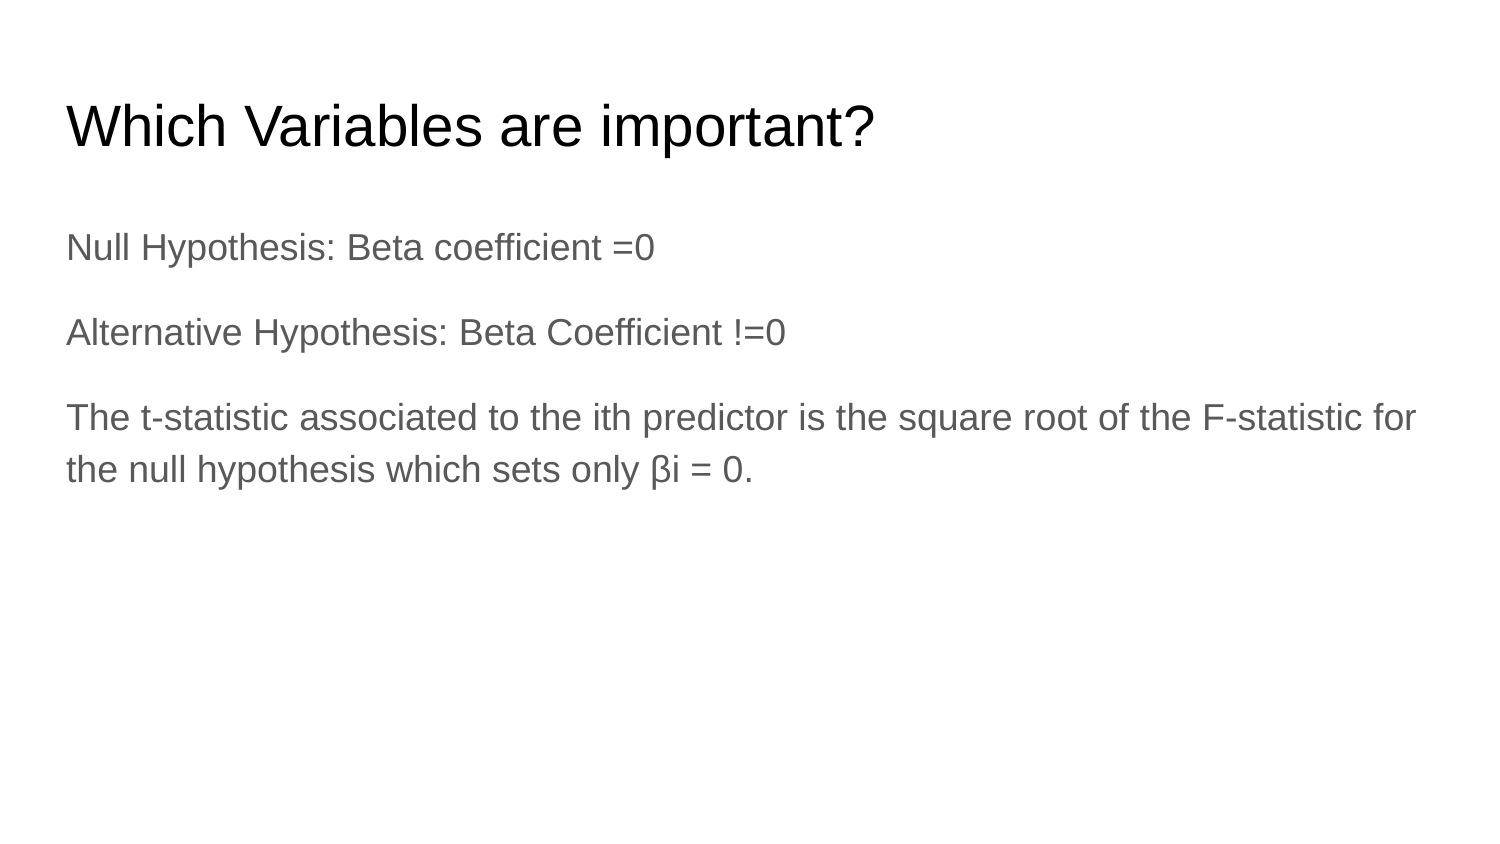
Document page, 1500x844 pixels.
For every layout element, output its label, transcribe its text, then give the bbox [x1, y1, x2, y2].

title Which Variables are important? [51, 72, 1449, 167]
list Null Hypothesis: Beta coefficient =0 Alternative Hypothesis: Beta Coefficient !=0 The t-statistic associated to the ith predictor is the square root of the F-statistic for the null hypothesis which sets only βi = 0. [51, 201, 1449, 762]
